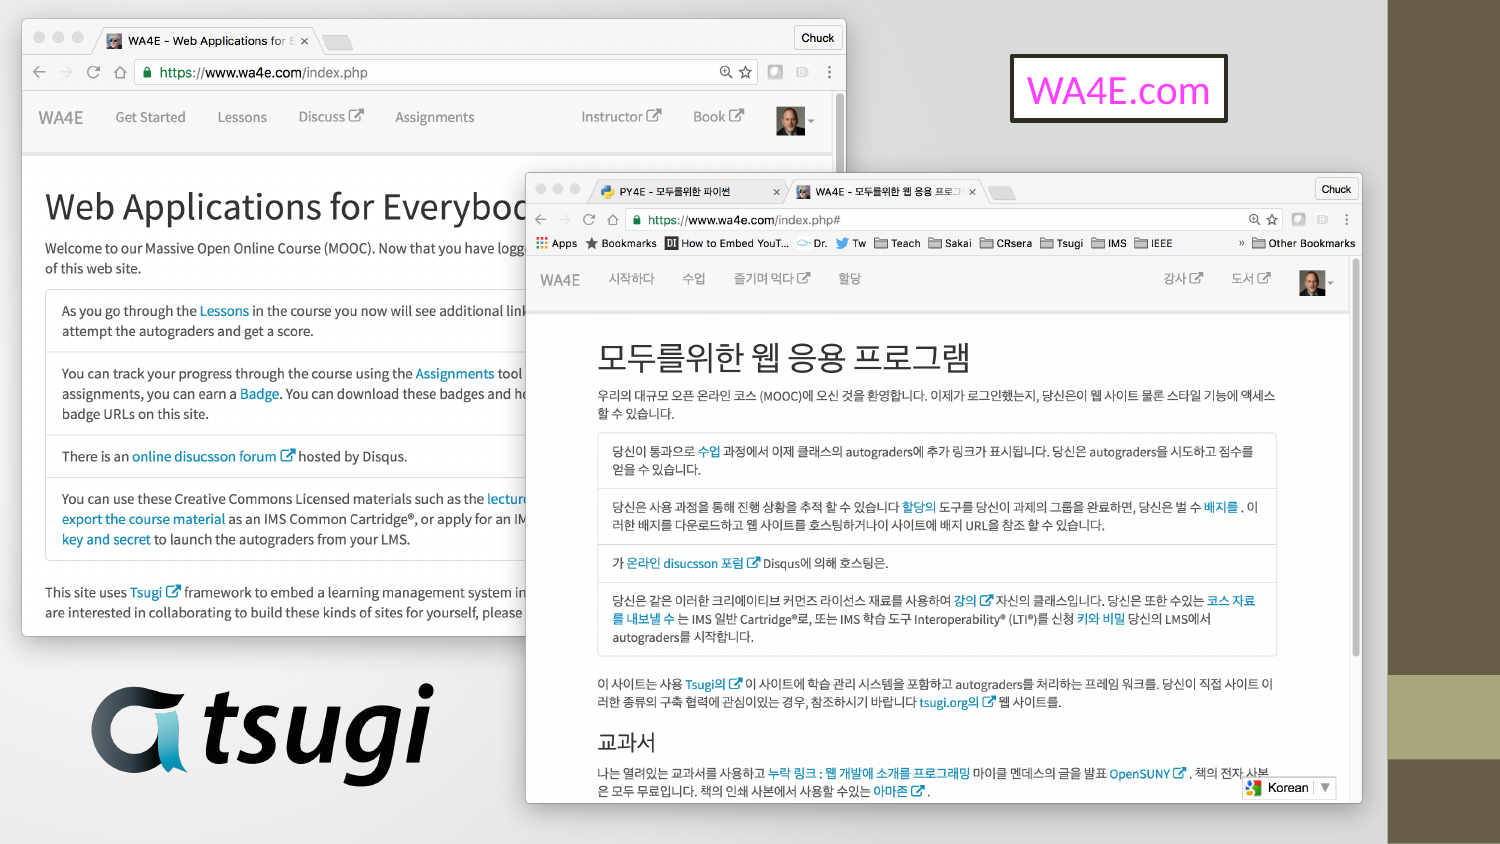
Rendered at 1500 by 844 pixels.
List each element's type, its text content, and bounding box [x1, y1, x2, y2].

picture [0, 0, 1398, 844]
text_box WA4E.com [1010, 54, 1228, 123]
